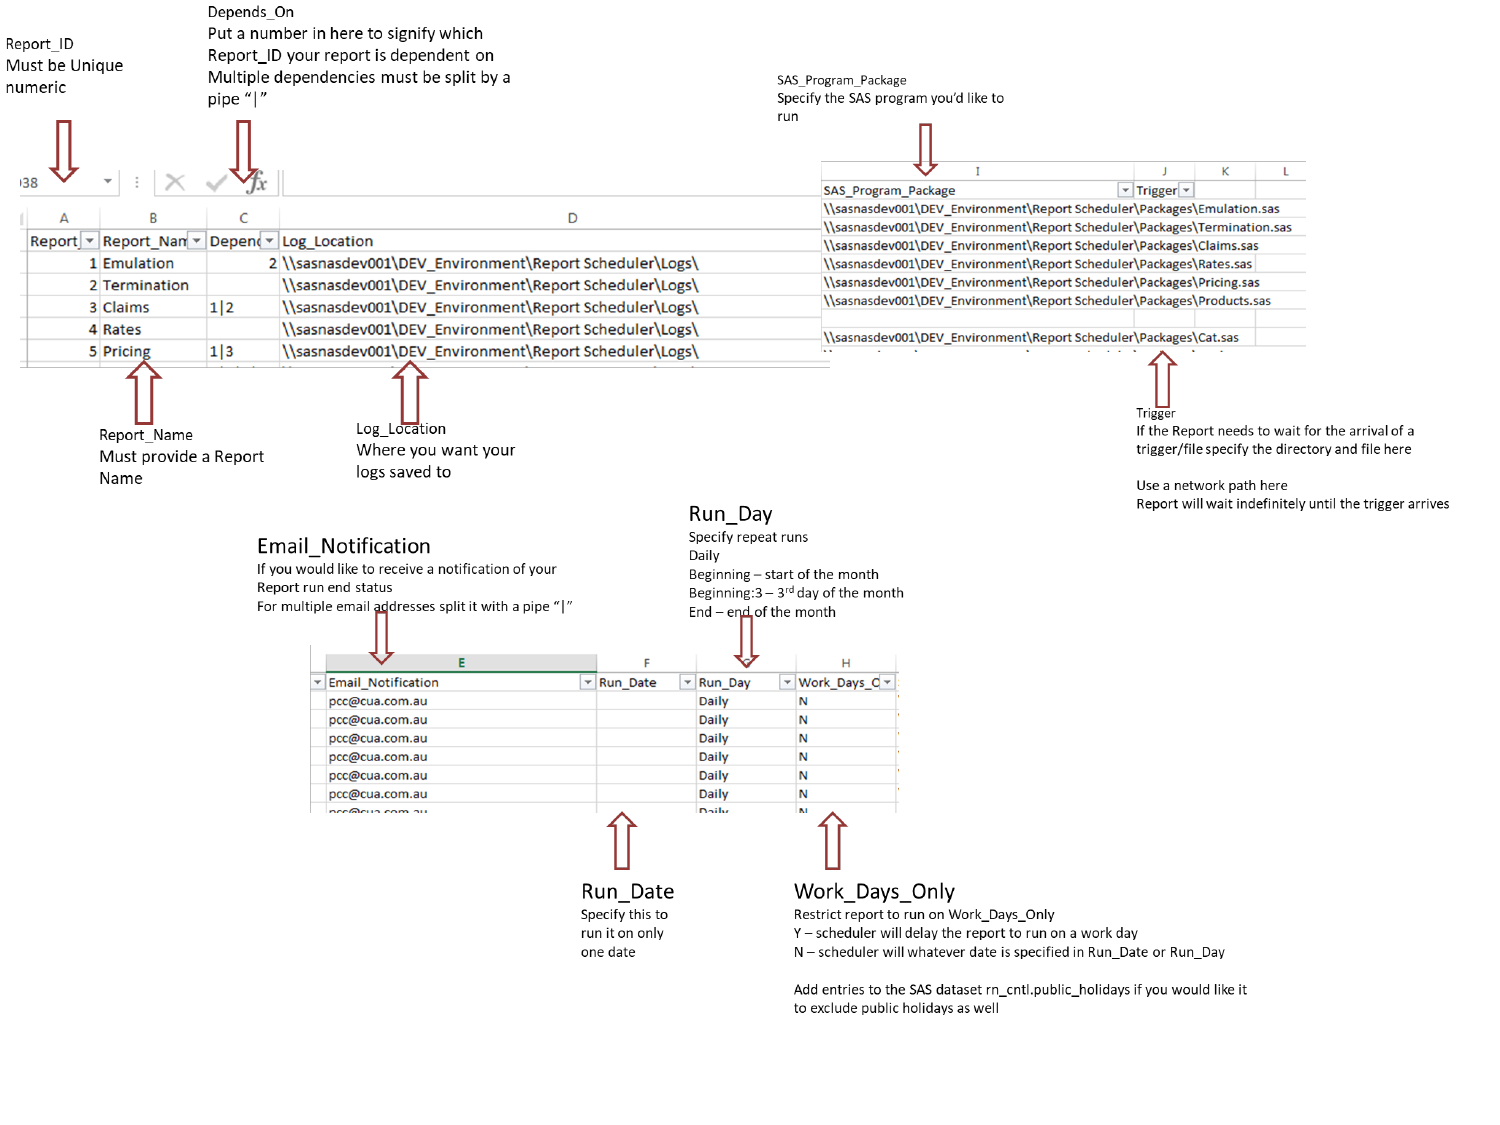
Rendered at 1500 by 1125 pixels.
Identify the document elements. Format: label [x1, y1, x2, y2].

picture [0, 0, 1465, 1026]
